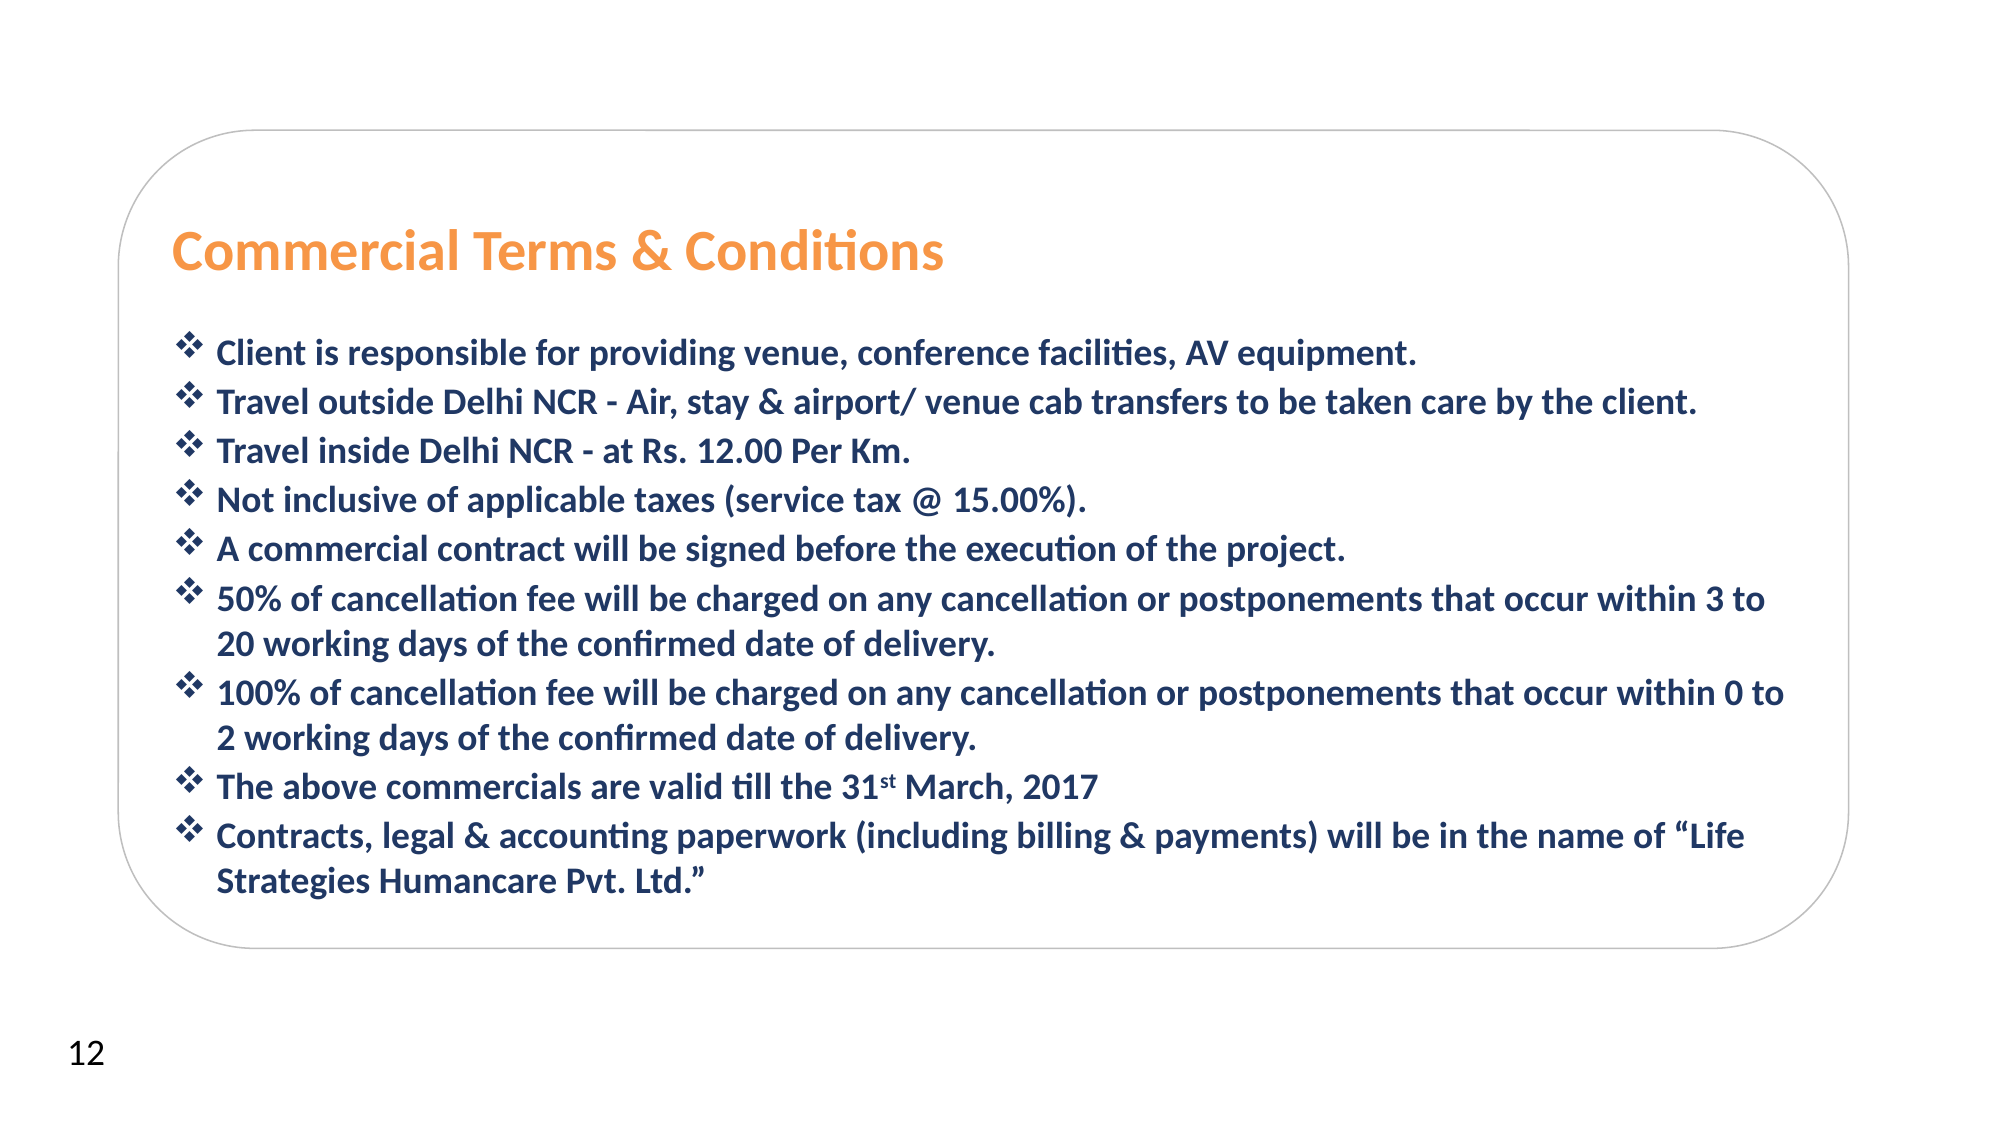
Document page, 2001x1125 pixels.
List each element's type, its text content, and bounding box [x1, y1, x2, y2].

text_box 12 [35, 1012, 137, 1090]
text_box Commercial Terms & Conditions Client is responsible for providing venue, conference facilities, AV equipment. Travel outside Delhi NCR - Air, stay & airport/ venue cab transfers to be taken care by the client. Travel inside Delhi NCR - at Rs. 12.00 Per Km. Not inclusive of applicable taxes (service tax @ 15.00%). A commercial contract will be signed before the execution of the project. 50% of cancellation fee will be charged on any cancellation or postponements that occur within 3 to 20 working days of the confirmed date of delivery. 100% of cancellation fee will be charged on any cancellation or postponements that occur within 0 to 2 working days of the confirmed date of delivery. The above commercials are valid till the 31st March, 2017 Contracts, legal & accounting paperwork (including billing & payments) will be in the name of “Life Strategies Humancare Pvt. Ltd.” [118, 130, 1849, 949]
